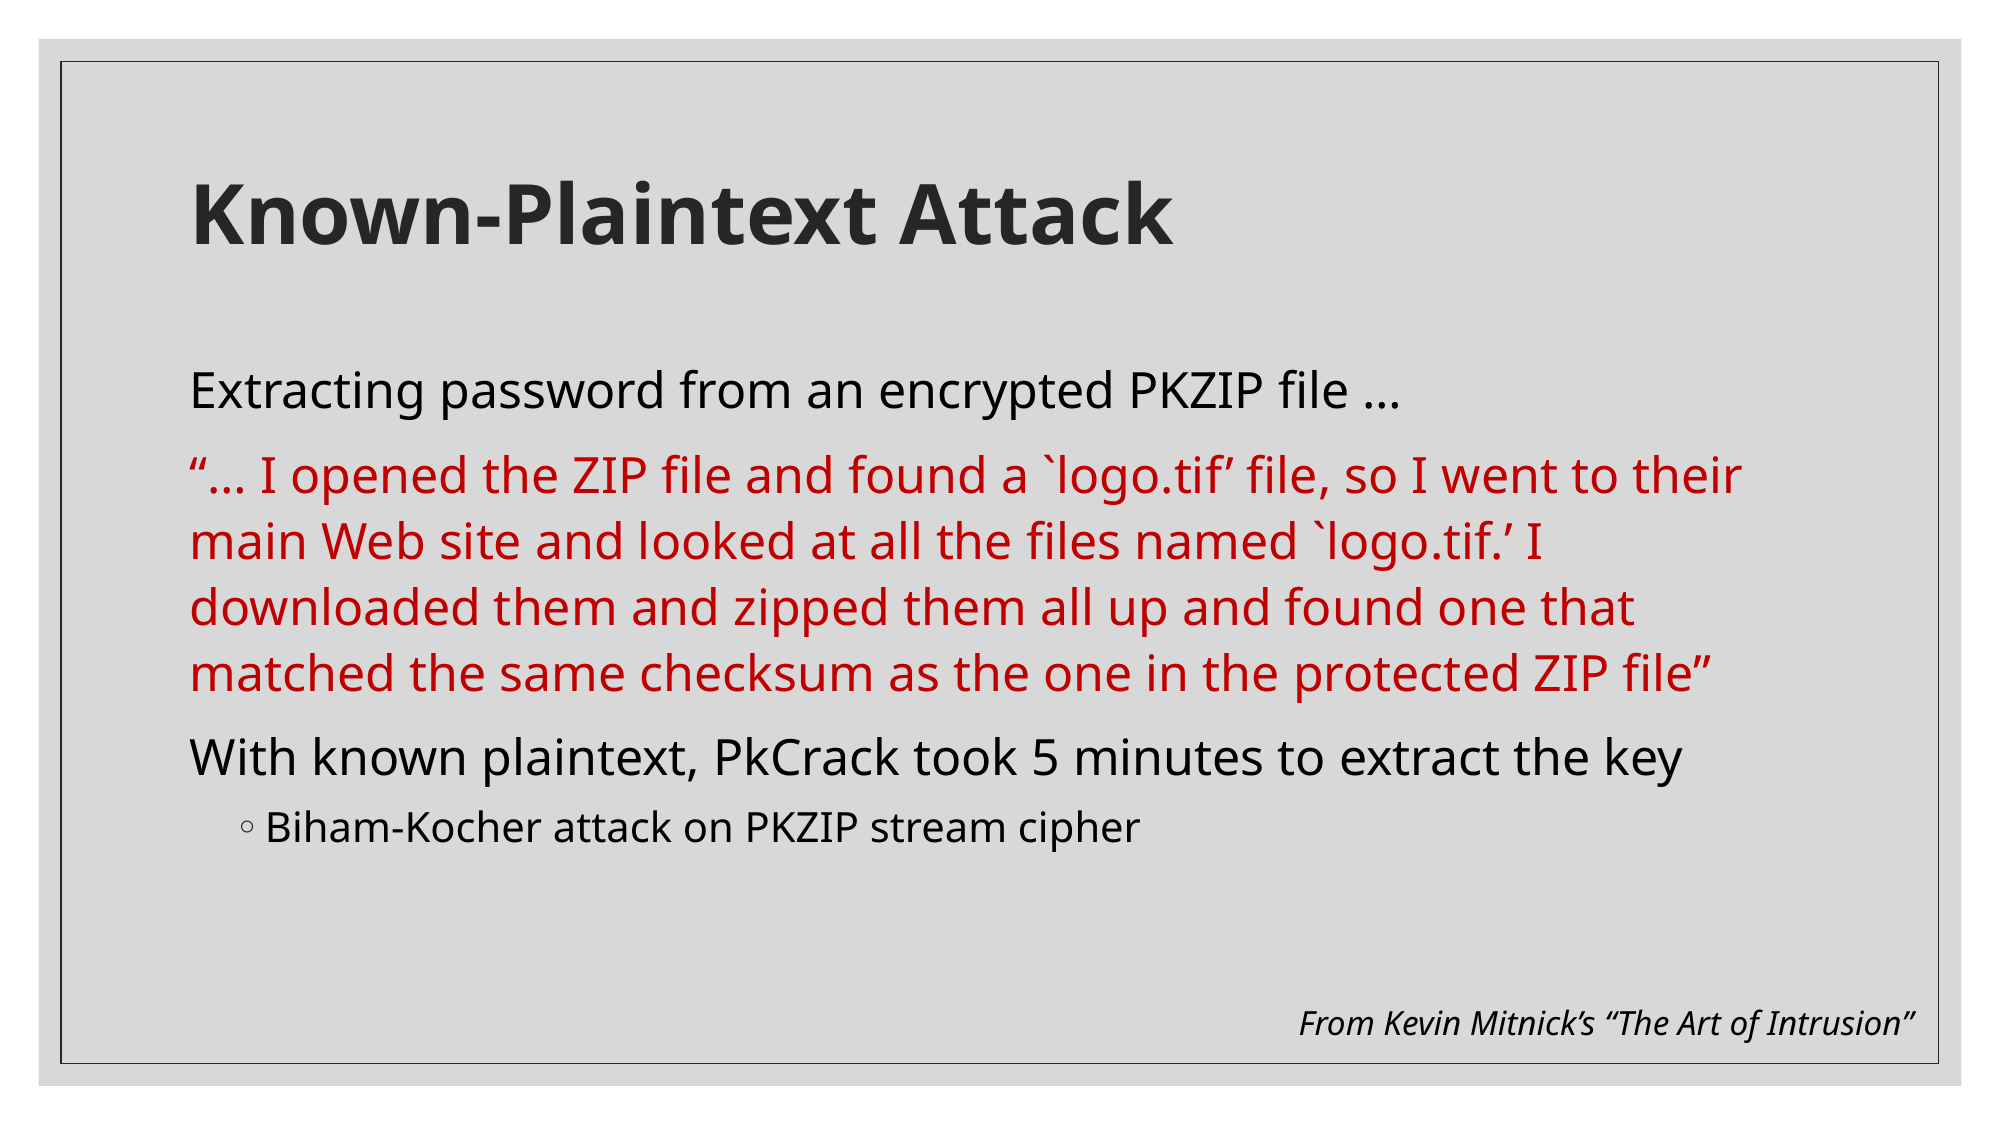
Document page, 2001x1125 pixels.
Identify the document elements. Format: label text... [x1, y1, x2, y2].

text_box From Kevin Mitnick’s “The Art of Intrusion” [1283, 994, 1930, 1050]
title Known-Plaintext Attack [174, 105, 1825, 331]
list Extracting password from an encrypted PKZIP file … “… I opened the ZIP file and found a `logo.tif’ file, so I went to their main Web site and looked at all the files named `logo.tif.’ I downloaded them and zipped them all up and found one that matched the same checksum as the one in the protected ZIP file” With known plaintext, PkCrack took 5 minutes to extract the key Biham-Kocher attack on PKZIP stream cipher [174, 345, 1825, 977]
